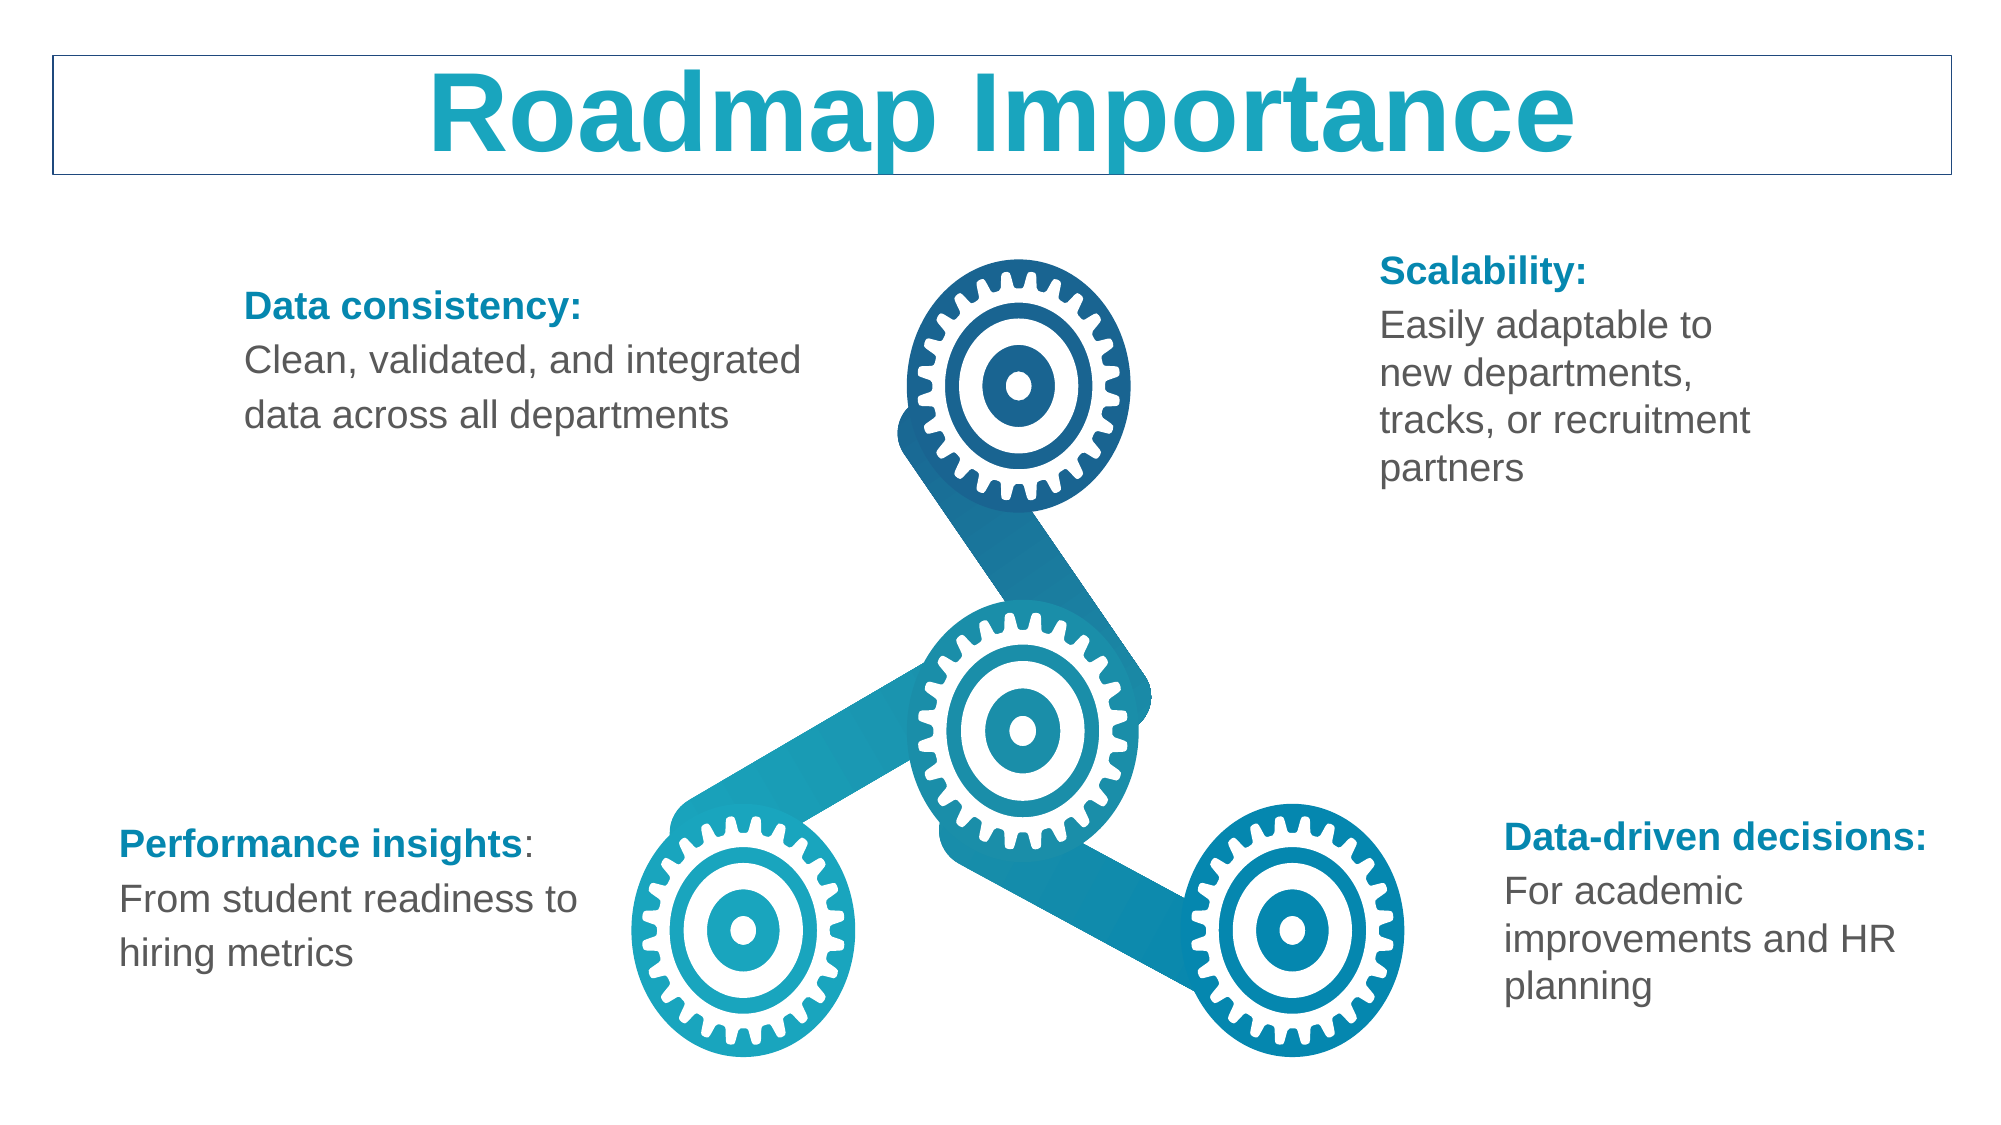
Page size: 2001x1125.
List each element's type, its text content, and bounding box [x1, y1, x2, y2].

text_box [631, 803, 856, 1058]
text_box [686, 676, 901, 802]
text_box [1488, 803, 1984, 1065]
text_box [1180, 803, 1405, 1058]
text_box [228, 265, 820, 519]
text_box [972, 871, 1175, 981]
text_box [906, 259, 1131, 513]
text_box [1145, 676, 1152, 717]
text_box [897, 417, 901, 449]
text_box [950, 522, 1092, 598]
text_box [1364, 237, 1808, 499]
list Roadmap Importance [53, 55, 1952, 175]
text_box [103, 803, 599, 1057]
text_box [906, 599, 1139, 863]
